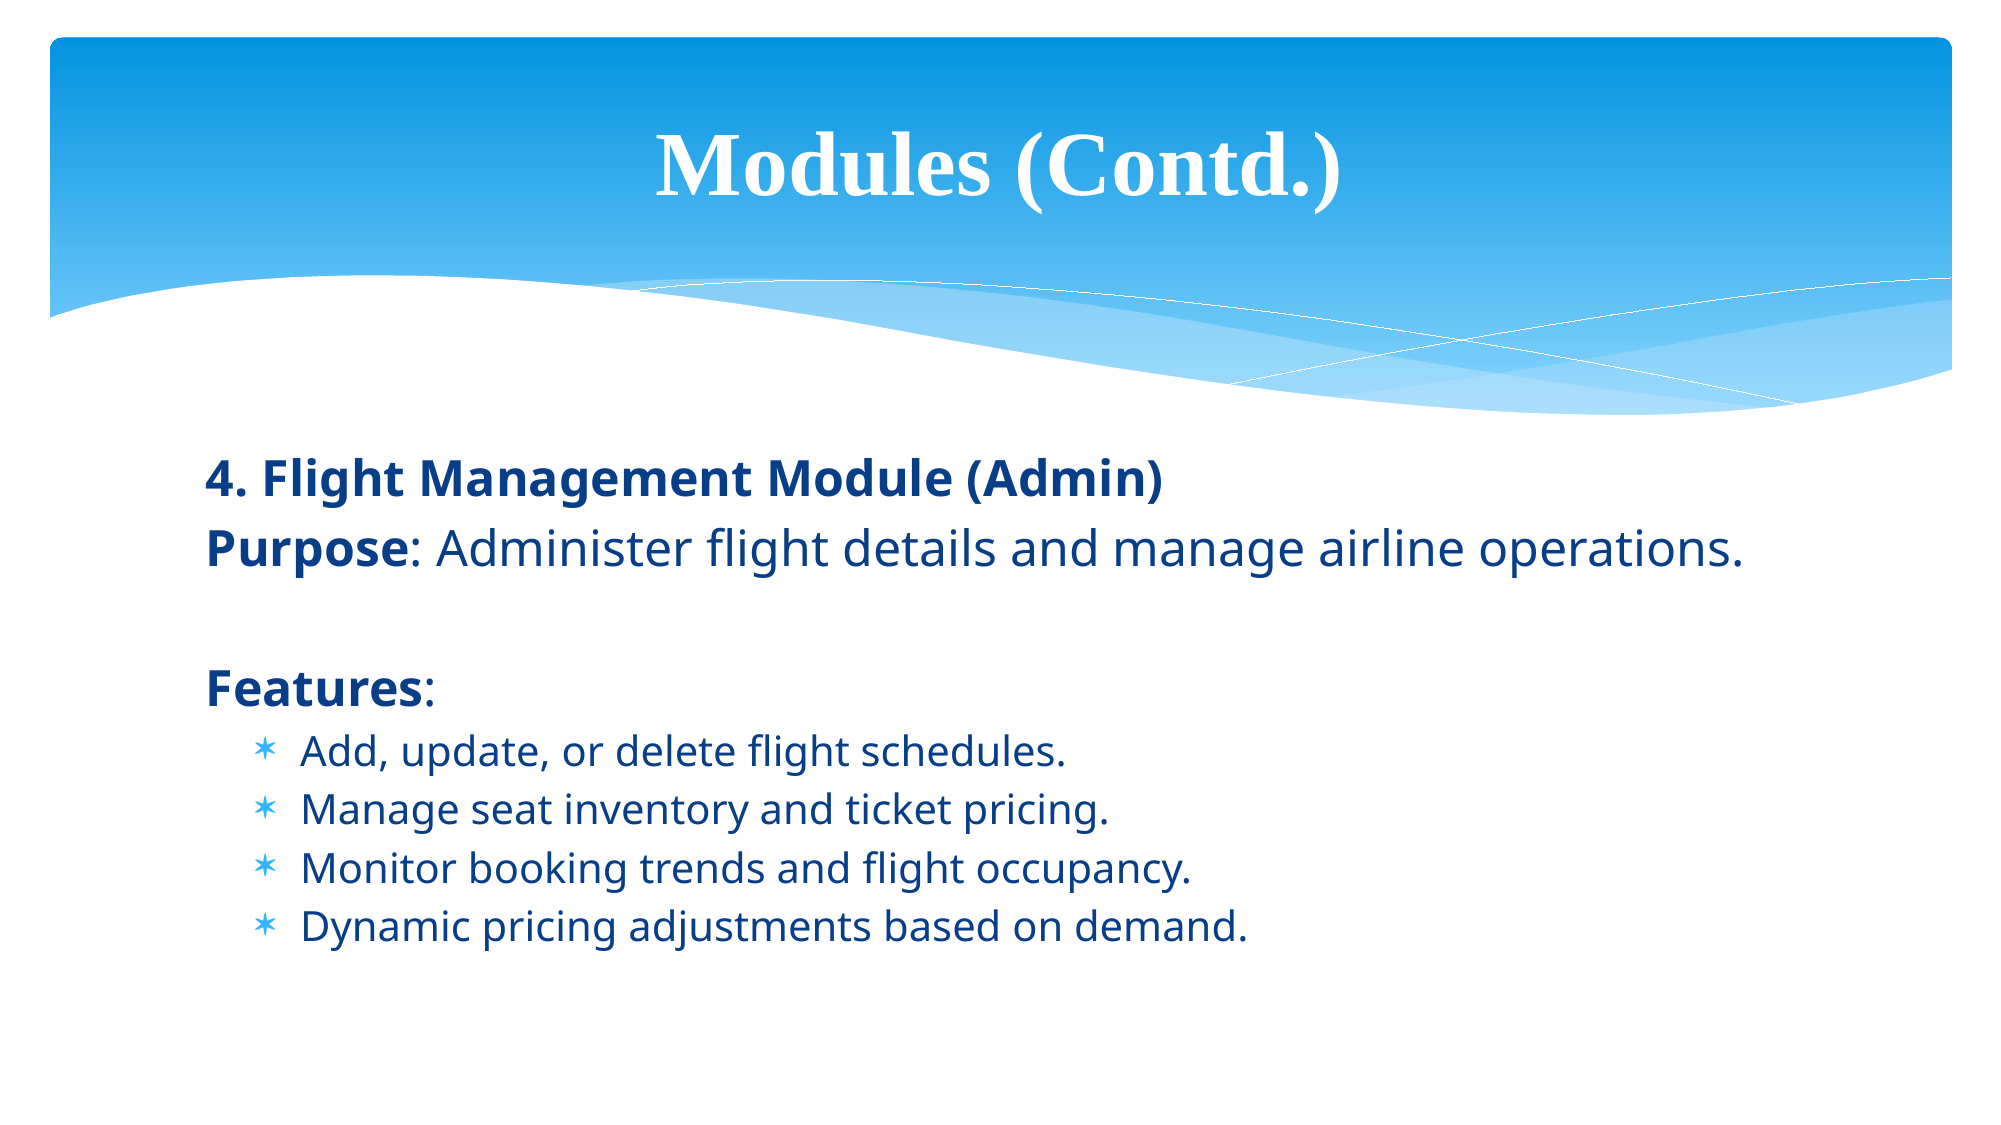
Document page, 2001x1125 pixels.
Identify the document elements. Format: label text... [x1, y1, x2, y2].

title Modules (Contd.) [99, 55, 1900, 261]
list 4. Flight Management Module (Admin) Purpose: Administer flight details and manage airline operations. Features: Add, update, or delete flight schedules. Manage seat inventory and ticket pricing. Monitor booking trends and flight occupancy. Dynamic pricing adjustments based on demand. [190, 438, 1812, 1005]
